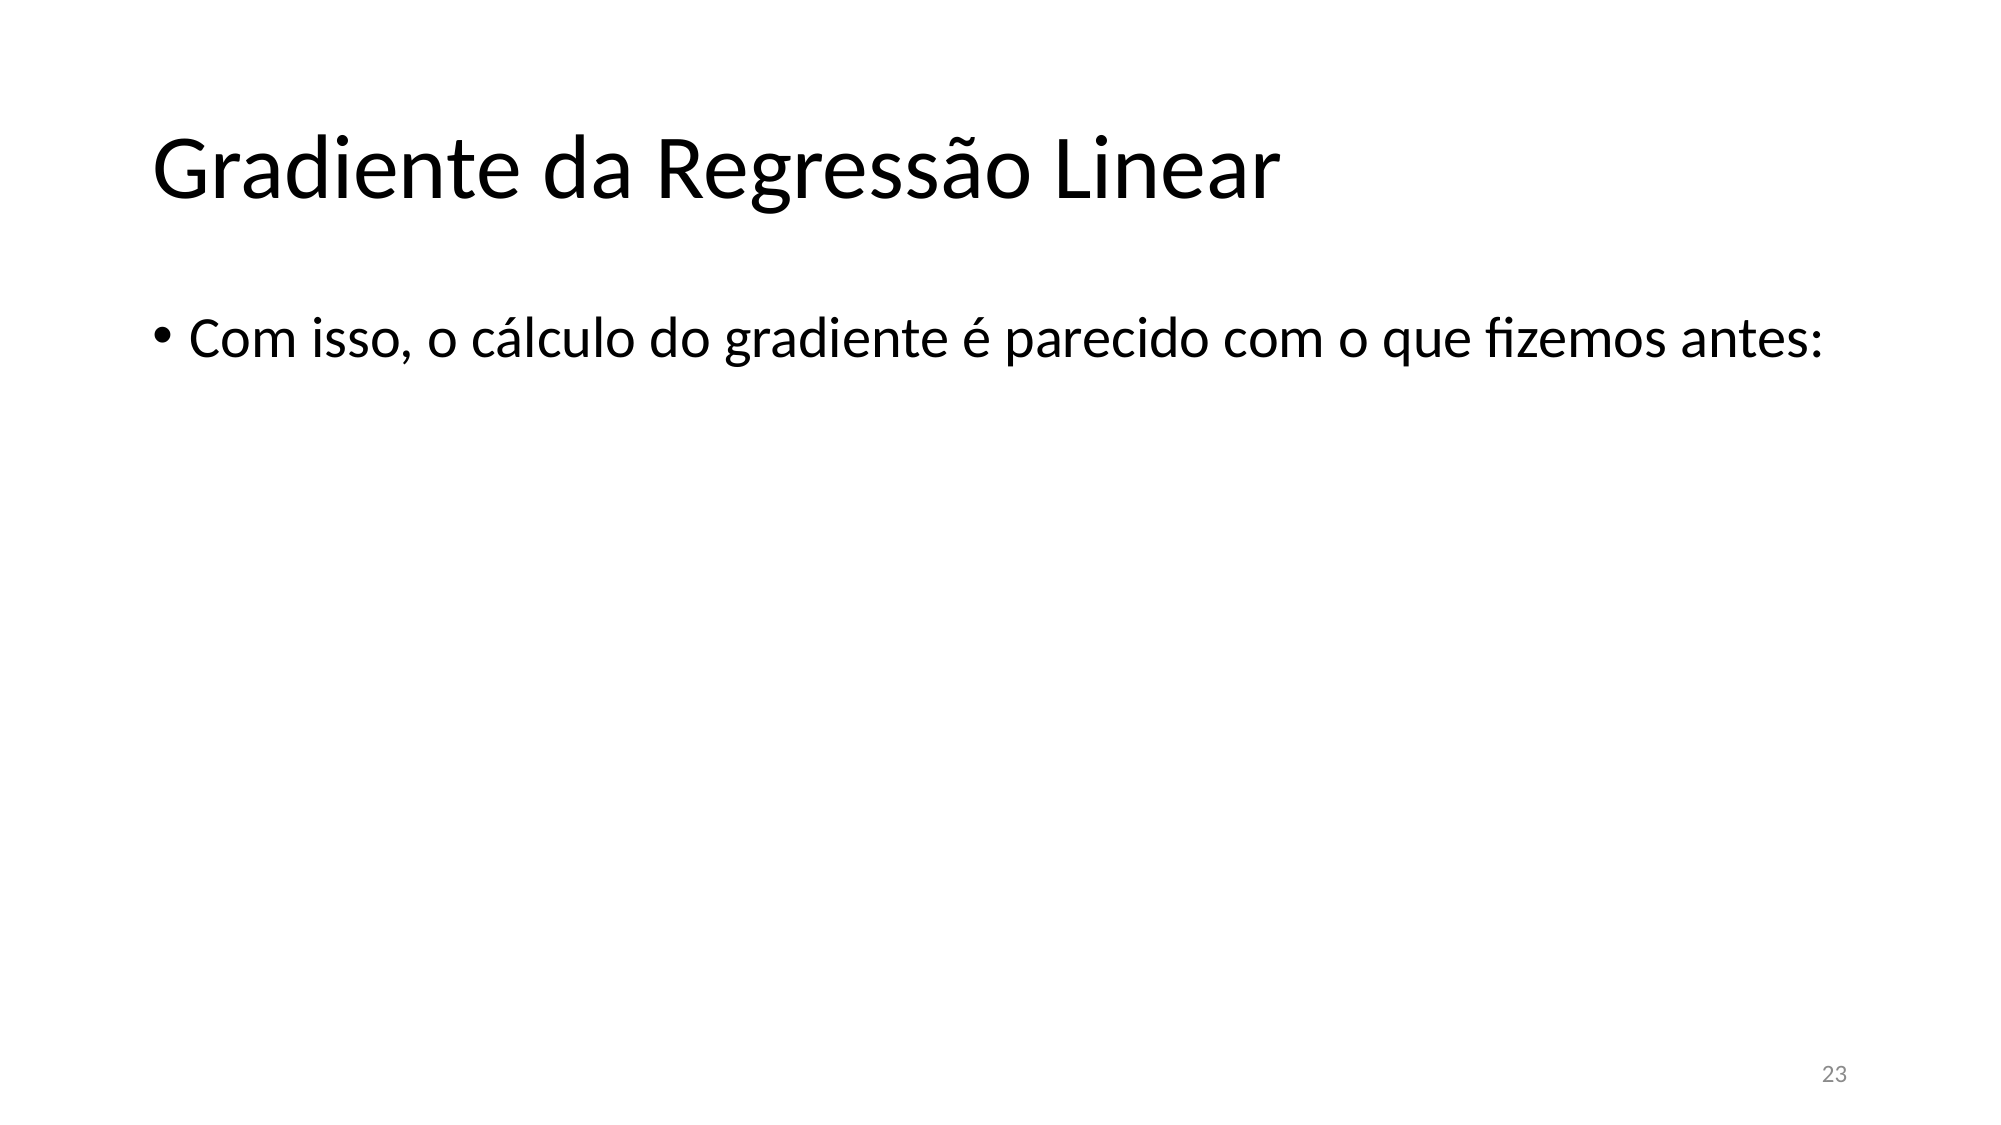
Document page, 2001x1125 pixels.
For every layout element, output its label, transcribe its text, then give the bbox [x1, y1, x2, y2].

slide_number 23 [1412, 1042, 1863, 1103]
title Gradiente da Regressão Linear [137, 59, 1863, 278]
